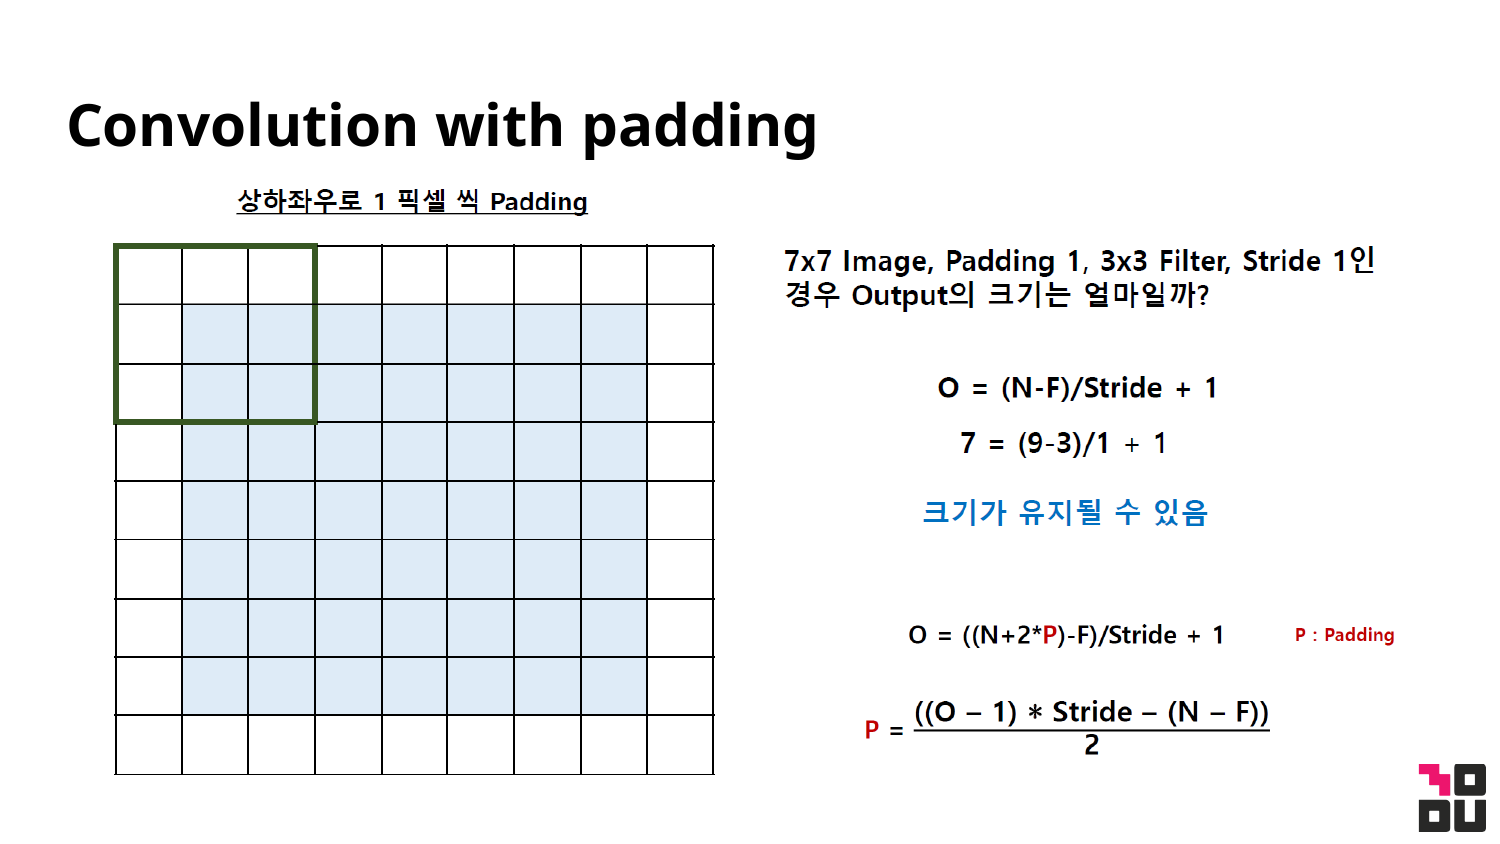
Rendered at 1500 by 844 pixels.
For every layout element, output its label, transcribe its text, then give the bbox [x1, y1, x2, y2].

picture [1418, 763, 1488, 832]
picture [93, 178, 1407, 806]
title Convolution with padding [51, 72, 1449, 167]
